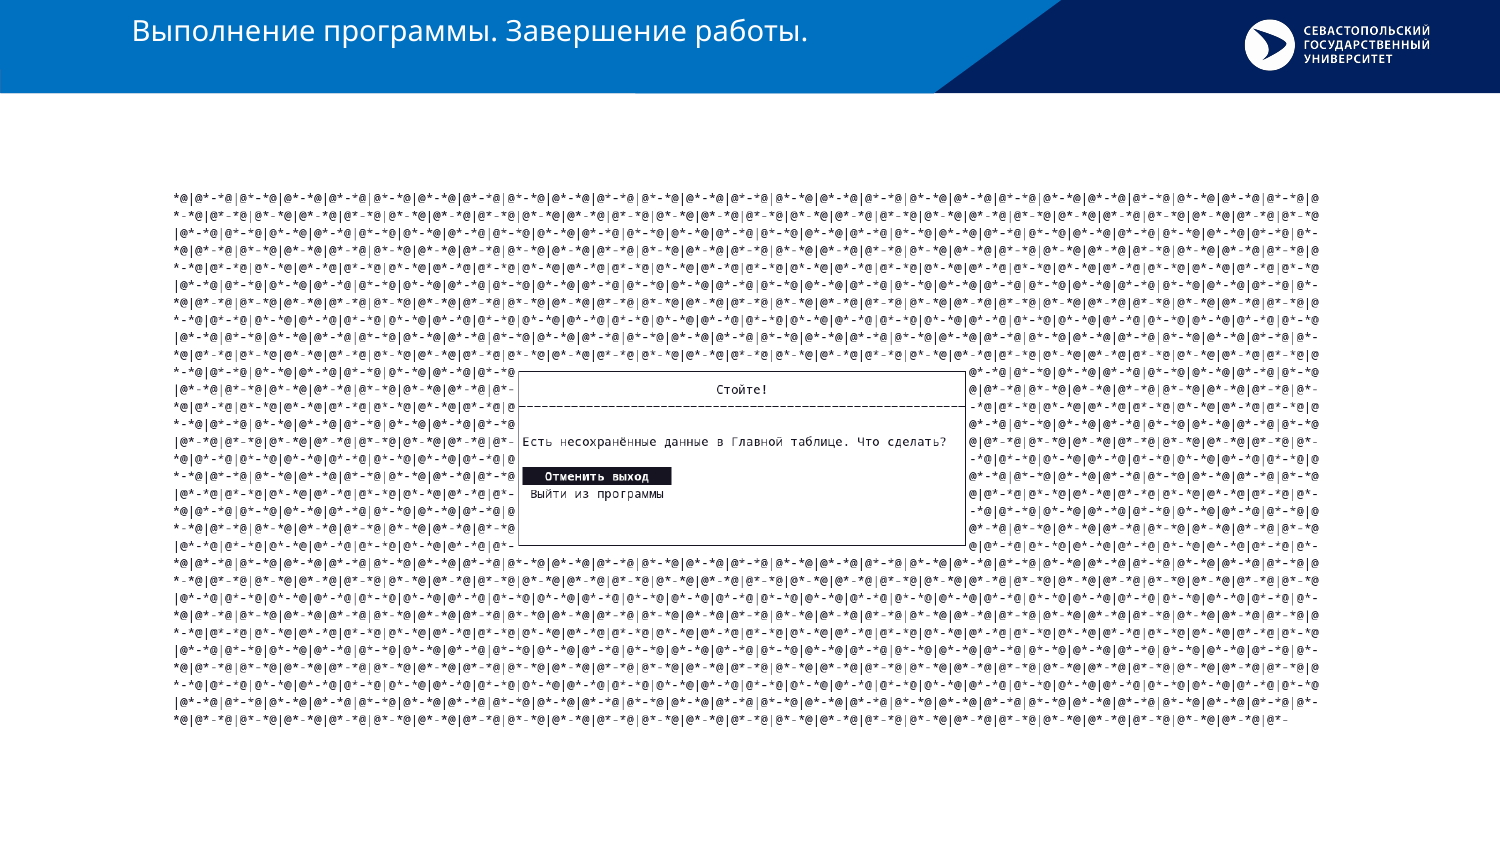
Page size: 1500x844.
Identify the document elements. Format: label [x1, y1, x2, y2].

text_box [118, 159, 1382, 207]
text_box [0, 0, 1500, 94]
picture [174, 188, 1326, 736]
